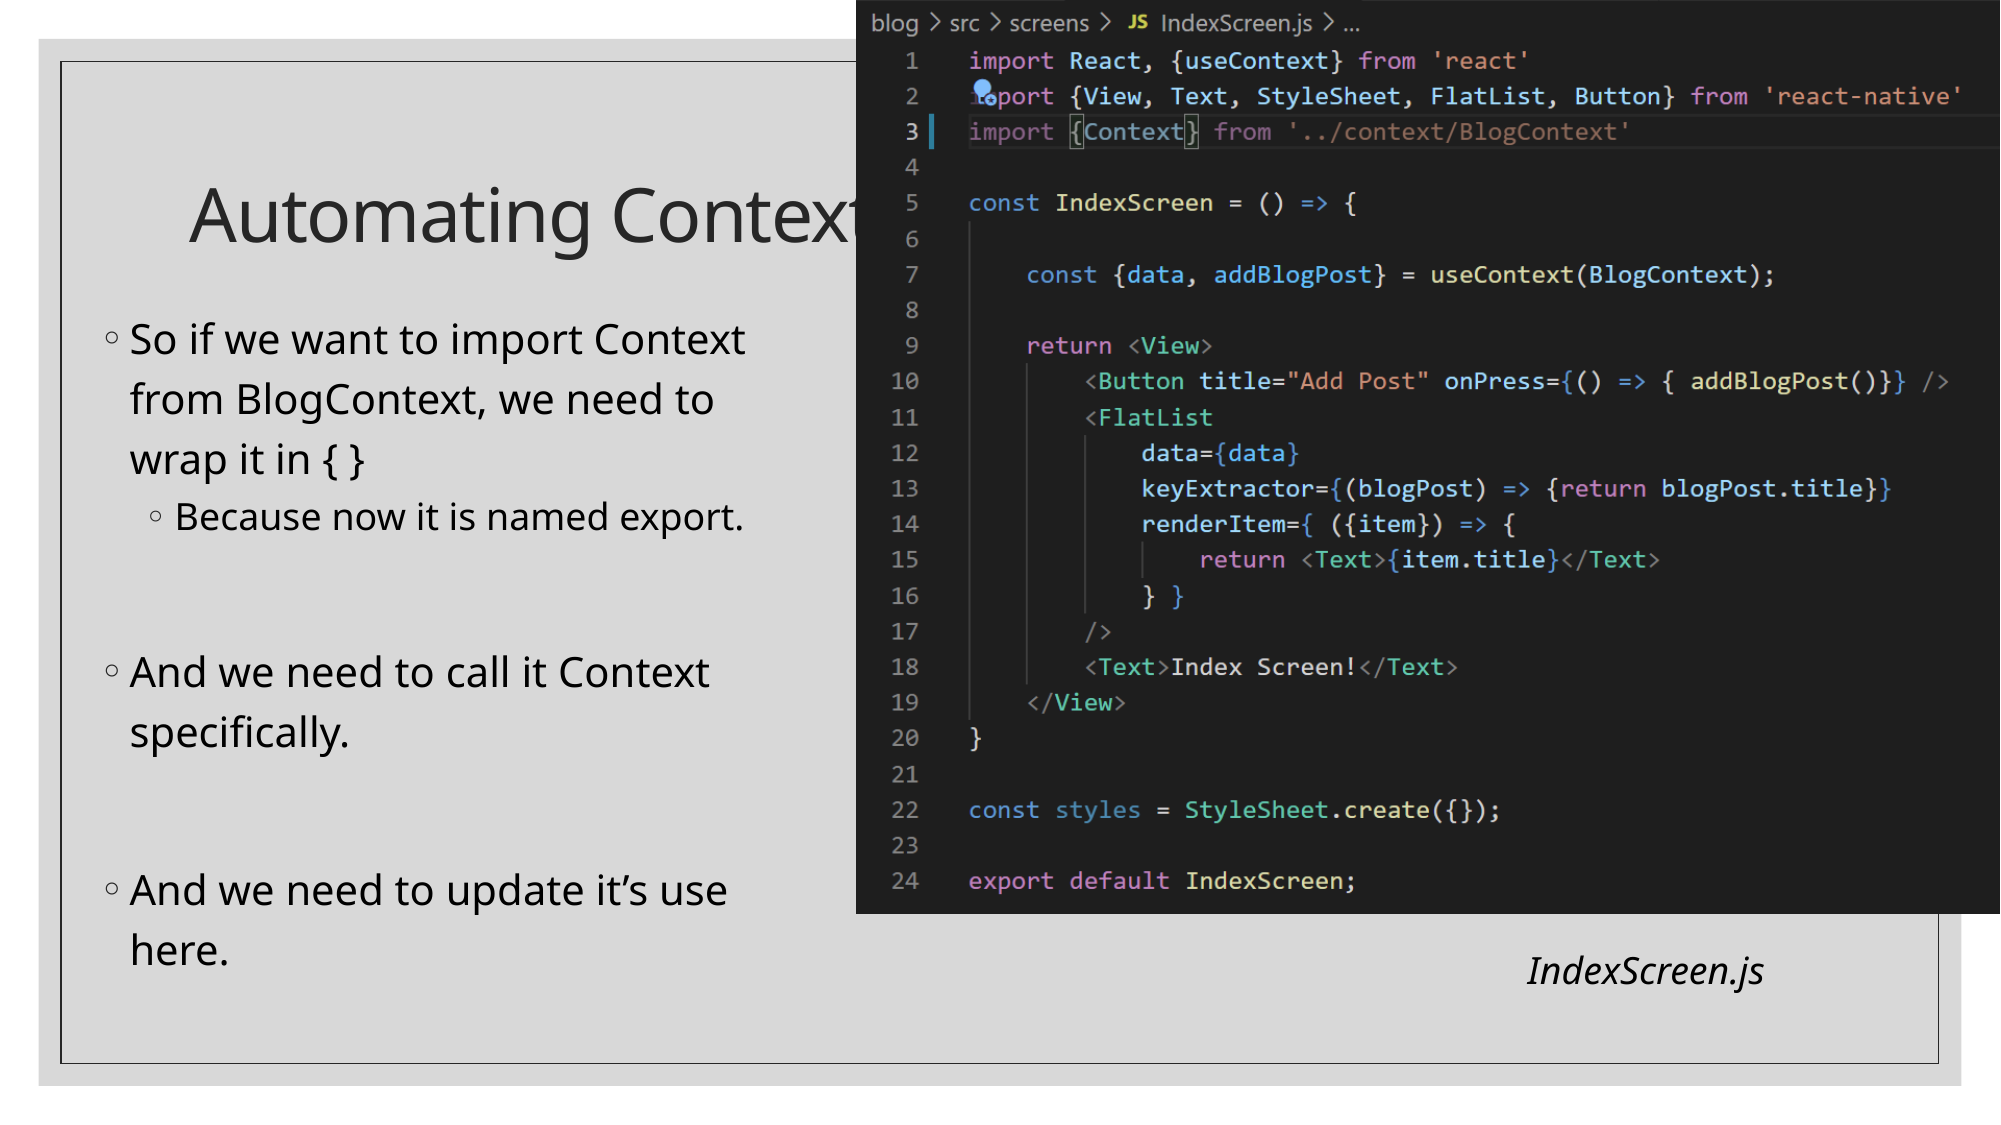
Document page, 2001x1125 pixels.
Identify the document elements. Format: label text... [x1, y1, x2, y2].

list So if we want to import Context from BlogContext, we need to wrap it in { } Because now it is named export. And we need to call it Context specifically. And we need to update it’s use here. [84, 294, 812, 1001]
picture [856, 0, 2000, 914]
text_box IndexScreen.js [1512, 939, 1781, 1000]
title Automating Context Creation [174, 105, 850, 331]
